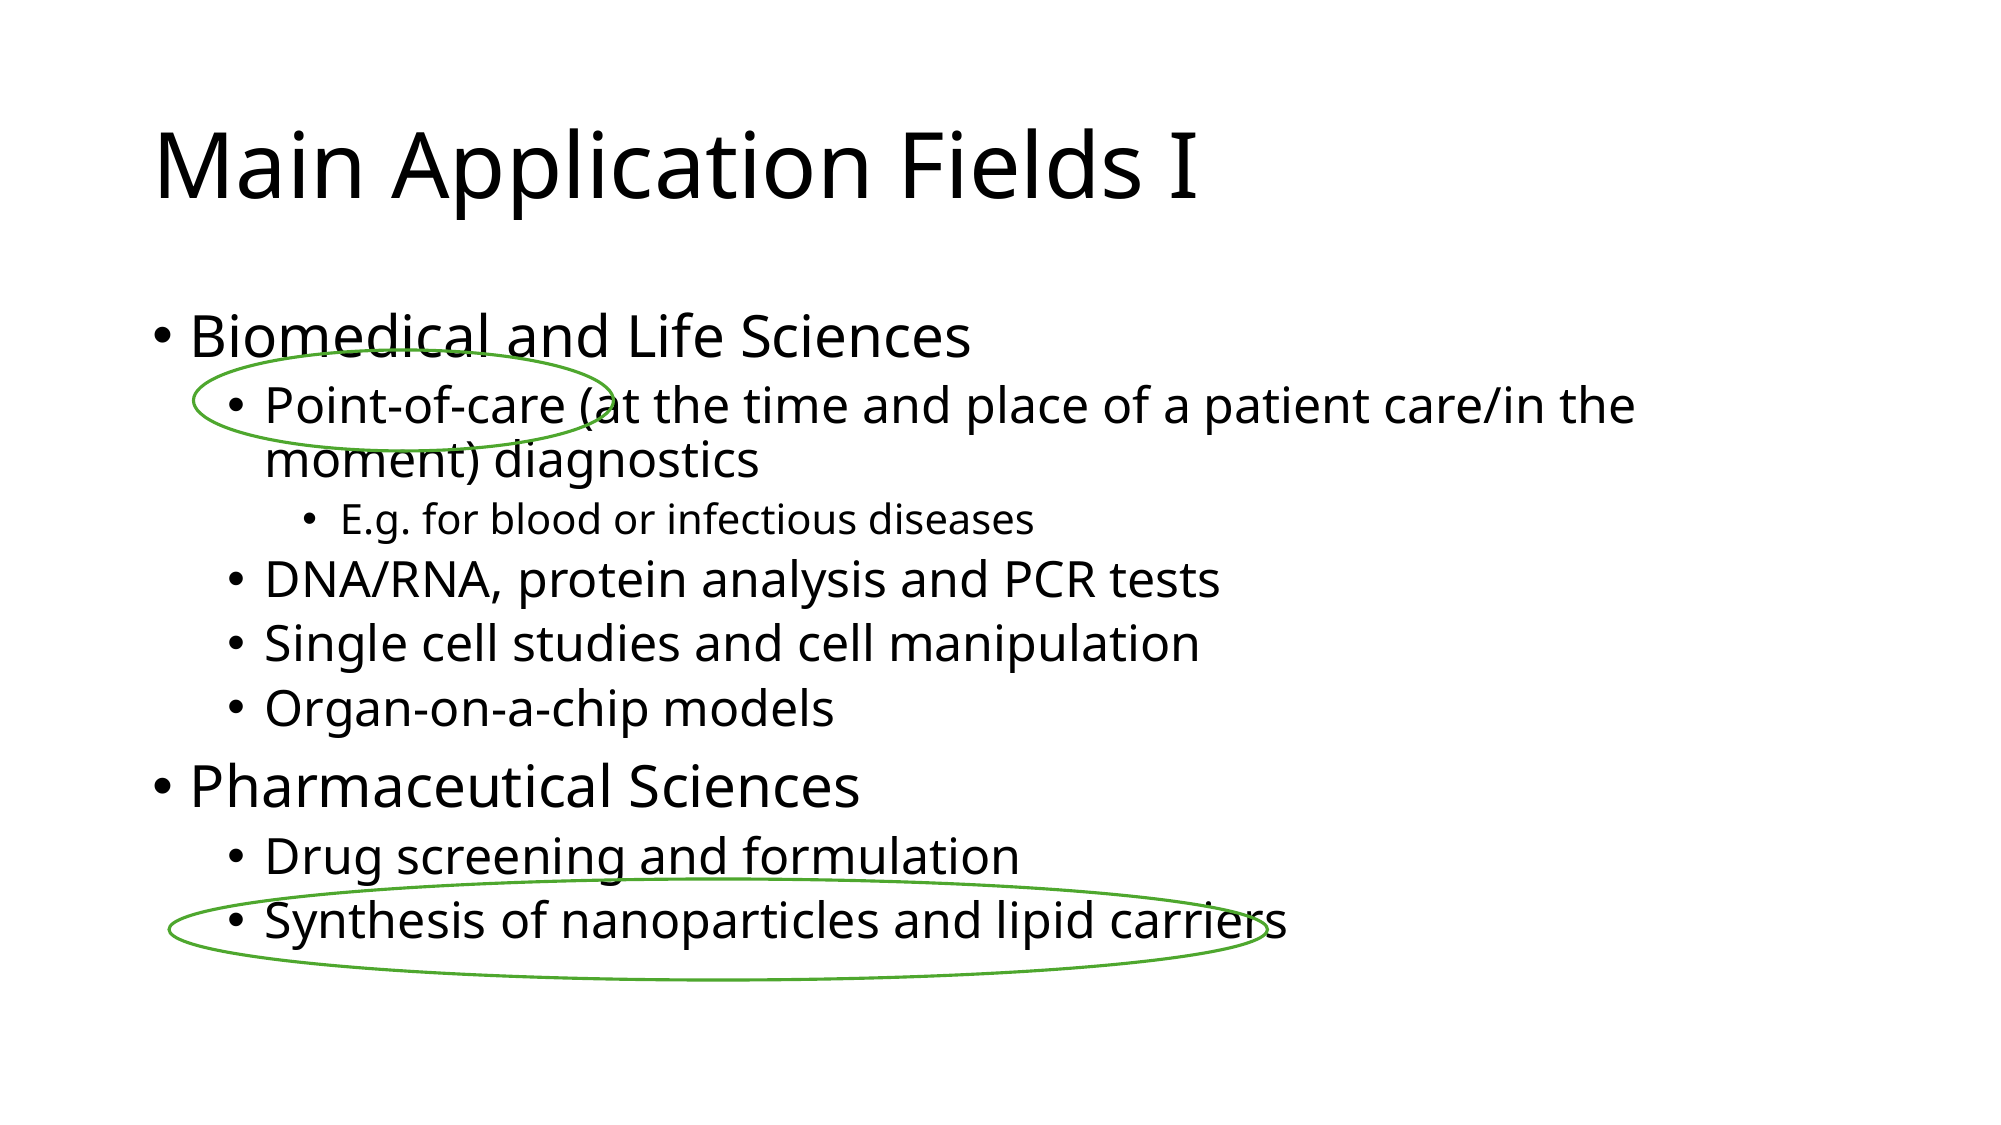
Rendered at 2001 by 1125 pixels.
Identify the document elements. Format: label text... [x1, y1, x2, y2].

list Biomedical and Life Sciences Point-of-care (at the time and place of a patient care/in the moment) diagnostics E.g. for blood or infectious diseases DNA/RNA, protein analysis and PCR tests Single cell studies and cell manipulation Organ-on-a-chip models Pharmaceutical Sciences Drug screening and formulation Synthesis of nanoparticles and lipid carriers [137, 299, 1863, 1014]
text_box [191, 348, 616, 453]
text_box [167, 877, 1270, 982]
title Main Application Fields I [137, 59, 1863, 278]
